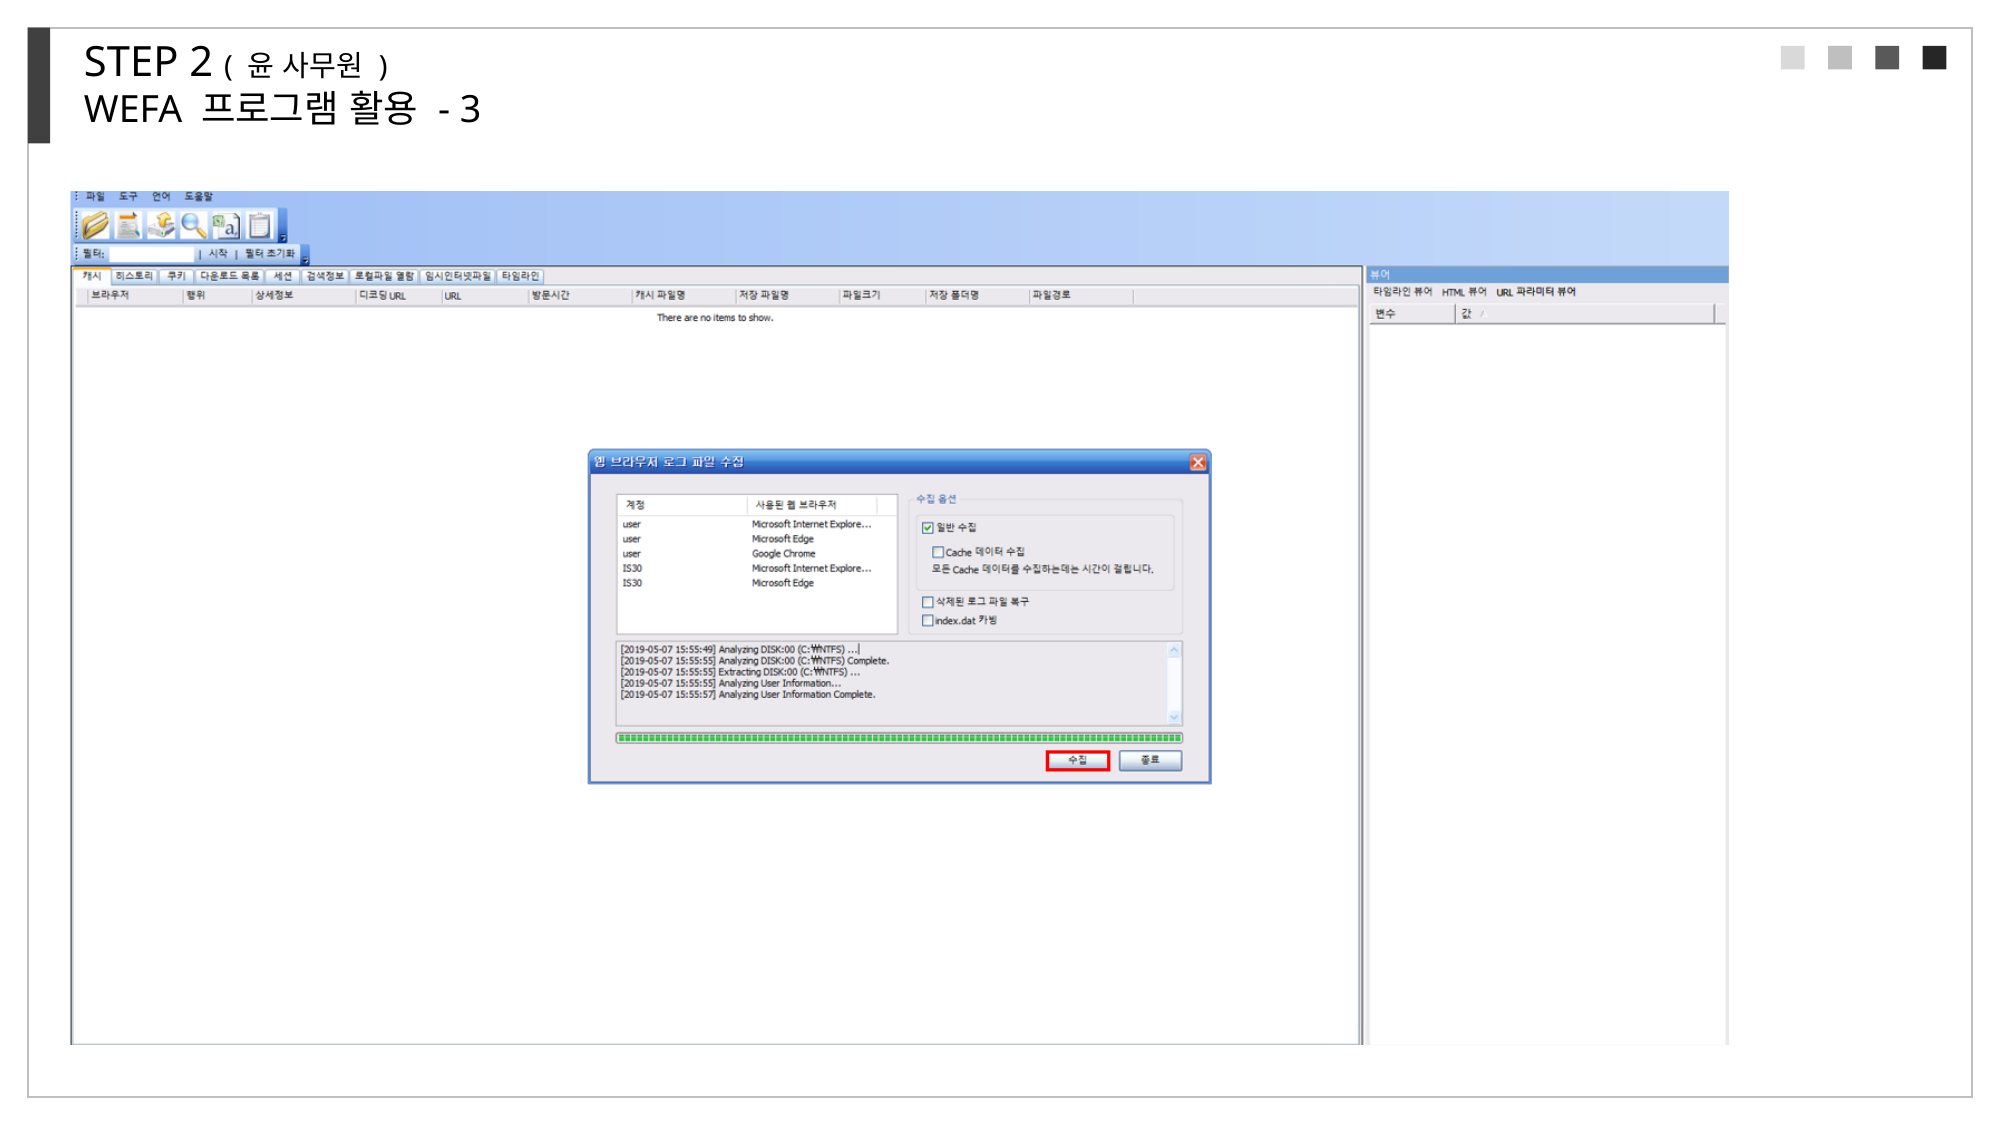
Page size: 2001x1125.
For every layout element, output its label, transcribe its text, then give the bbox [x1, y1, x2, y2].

text_box [1780, 45, 1806, 70]
text_box [1827, 45, 1853, 70]
text_box [1874, 45, 1900, 70]
text_box [1922, 45, 1947, 70]
text_box [27, 27, 1973, 1098]
text_box STEP 2 ( 윤 사무원 ) WEFA 프로그램 활용 - 3 [69, 27, 866, 138]
text_box [27, 27, 51, 144]
picture [69, 190, 1733, 1045]
